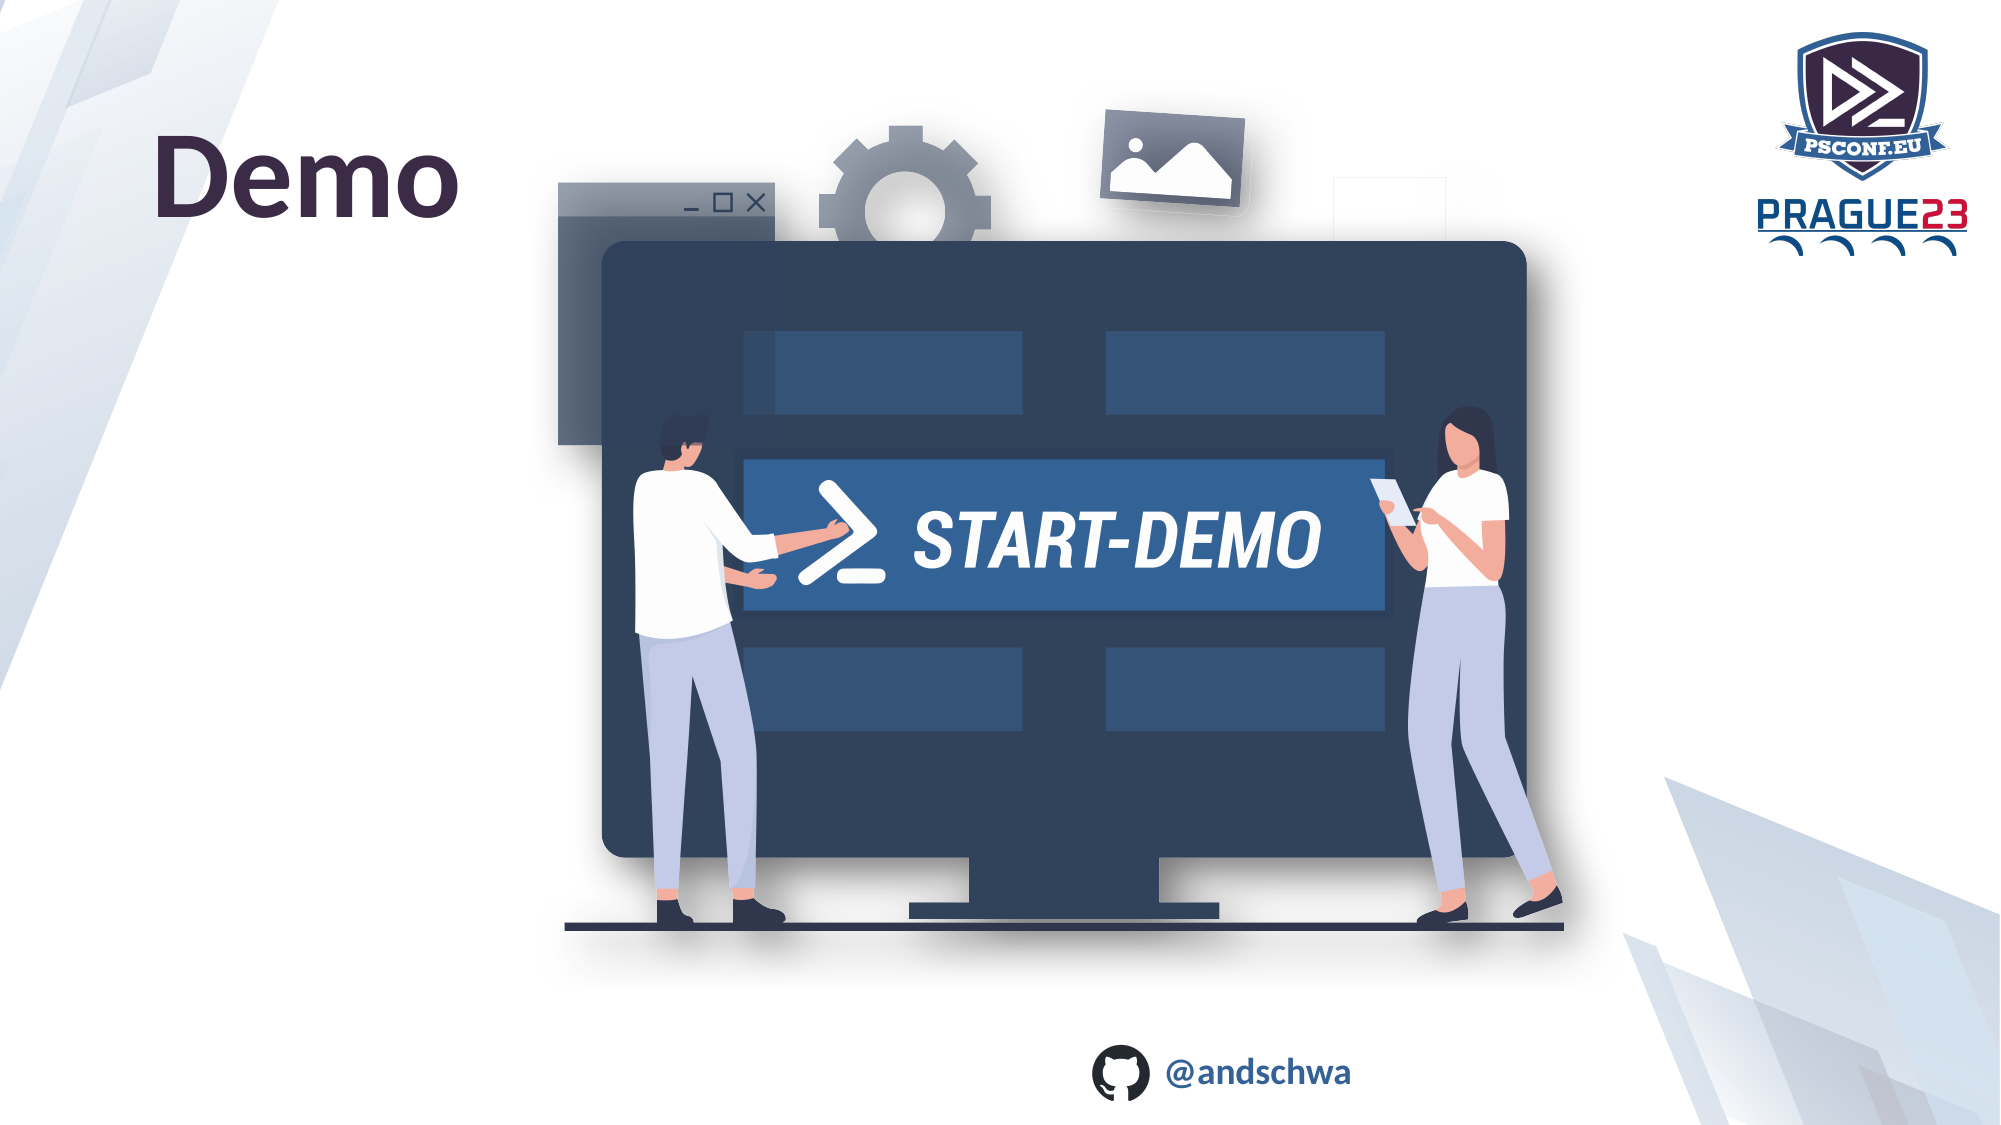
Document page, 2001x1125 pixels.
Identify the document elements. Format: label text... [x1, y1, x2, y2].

picture [0, 0, 2000, 1125]
title Demo [136, 86, 1862, 252]
